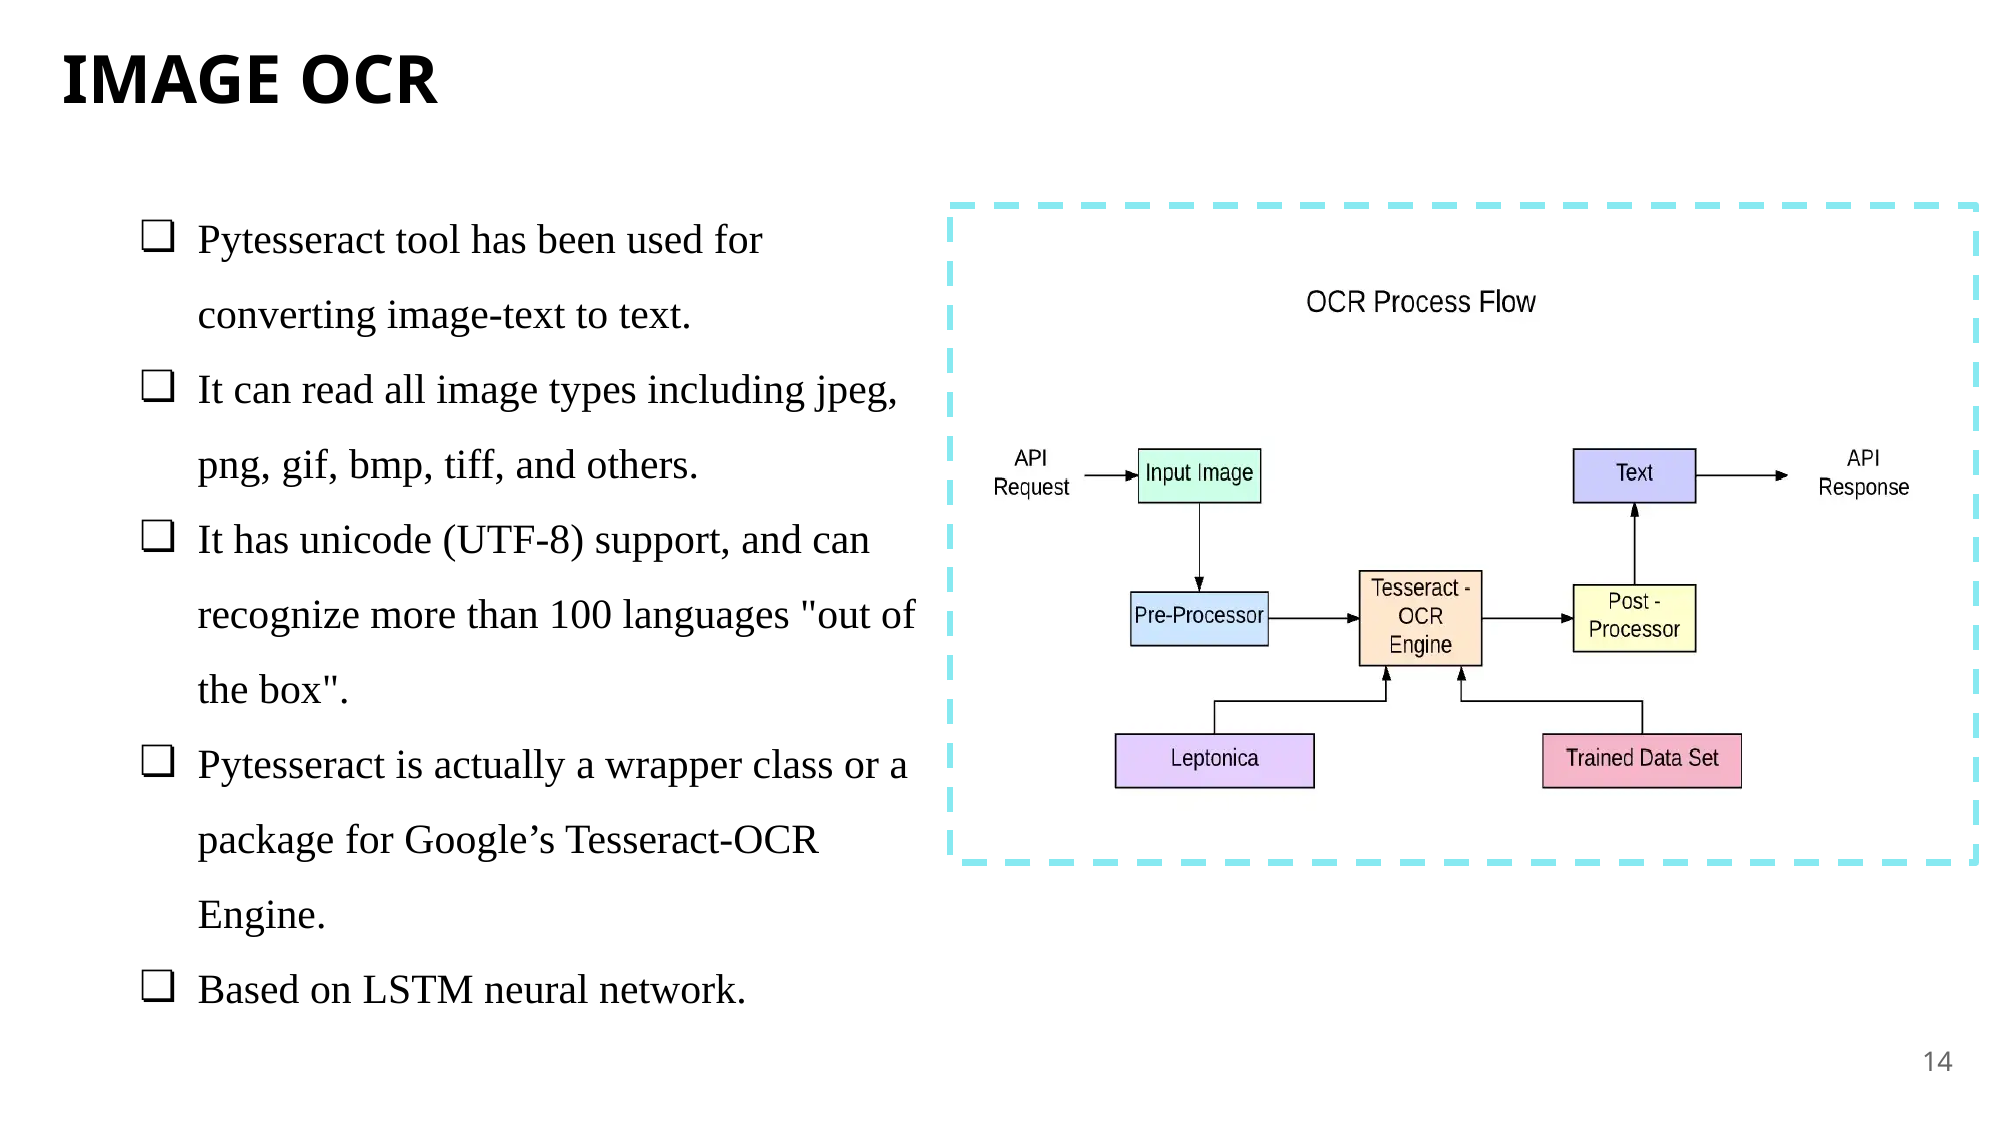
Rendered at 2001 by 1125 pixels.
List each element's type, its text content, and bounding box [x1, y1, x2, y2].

text_box Pytesseract tool has been used for converting image-text to text. It can read all image types including jpeg, png, gif, bmp, tiff, and others. It has unicode (UTF-8) support, and can recognize more than 100 languages "out of the box". Pytesseract is actually a wrapper class or a package for Google’s Tesseract-OCR Engine. Based on LSTM neural network. [107, 171, 953, 1125]
picture [952, 208, 1974, 860]
slide_number ‹#› [1853, 1019, 1974, 1106]
text_box IMAGE OCR [47, 21, 1068, 132]
